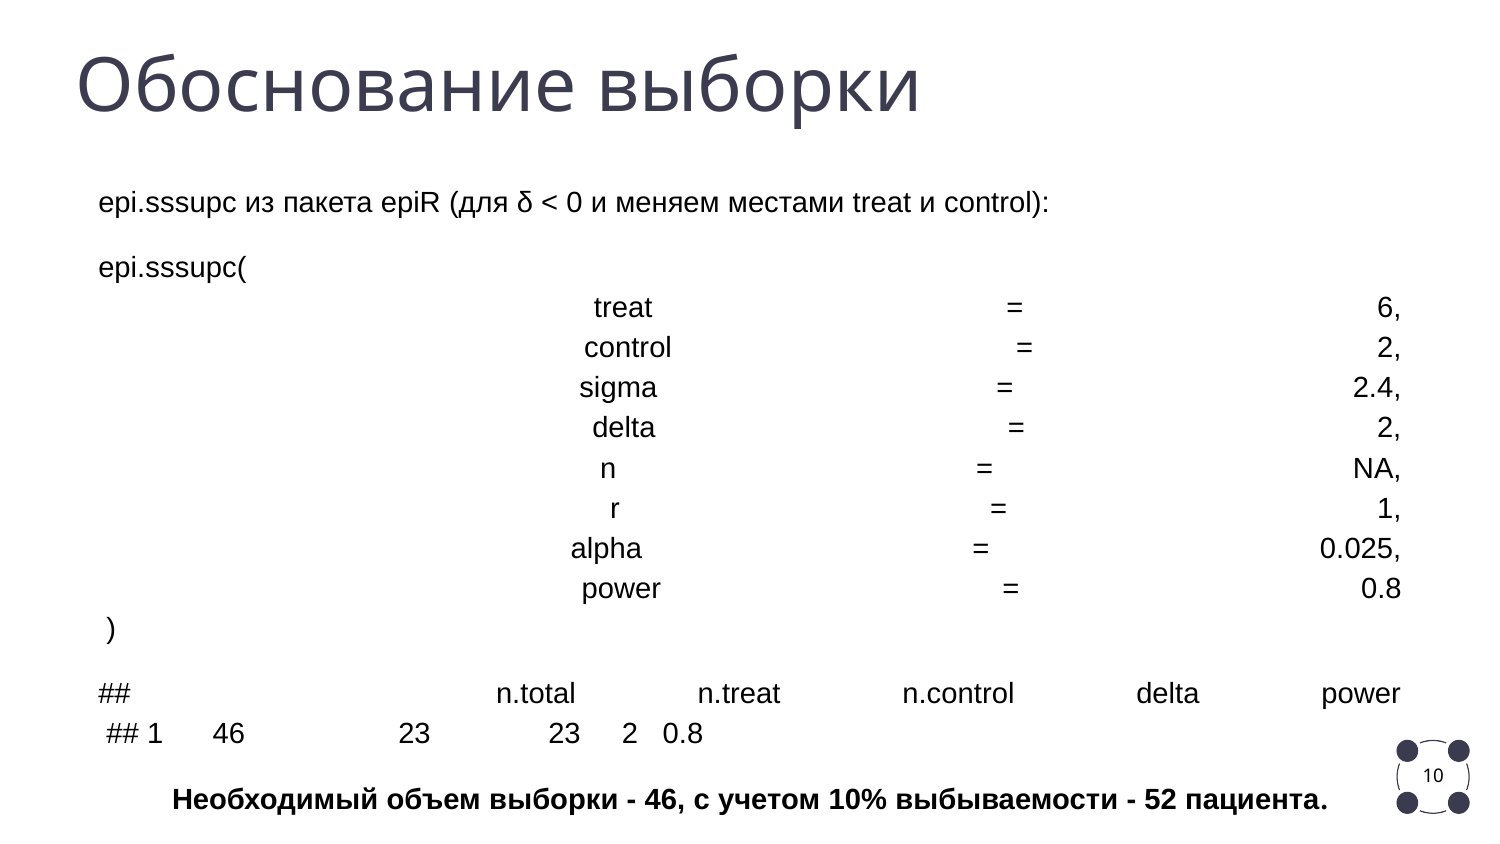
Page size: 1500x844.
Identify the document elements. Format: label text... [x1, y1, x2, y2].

picture [1384, 727, 1483, 826]
text_box Обоснование выборки [72, 33, 1340, 131]
text_box epi.sssupc из пакета epiR (для δ < 0 и меняем местами treat и control): epi.sssupc( treat = 6, control = 2, sigma = 2.4, delta = 2, n = NA, r = 1, alpha = 0.025, power = 0.8 ) ## n.total n.treat n.control delta power ## 1 46 23 23 2 0.8 Необходимый объем выборки - 46, с учетом 10% выбываемости - 52 пациента. [83, 162, 1417, 844]
